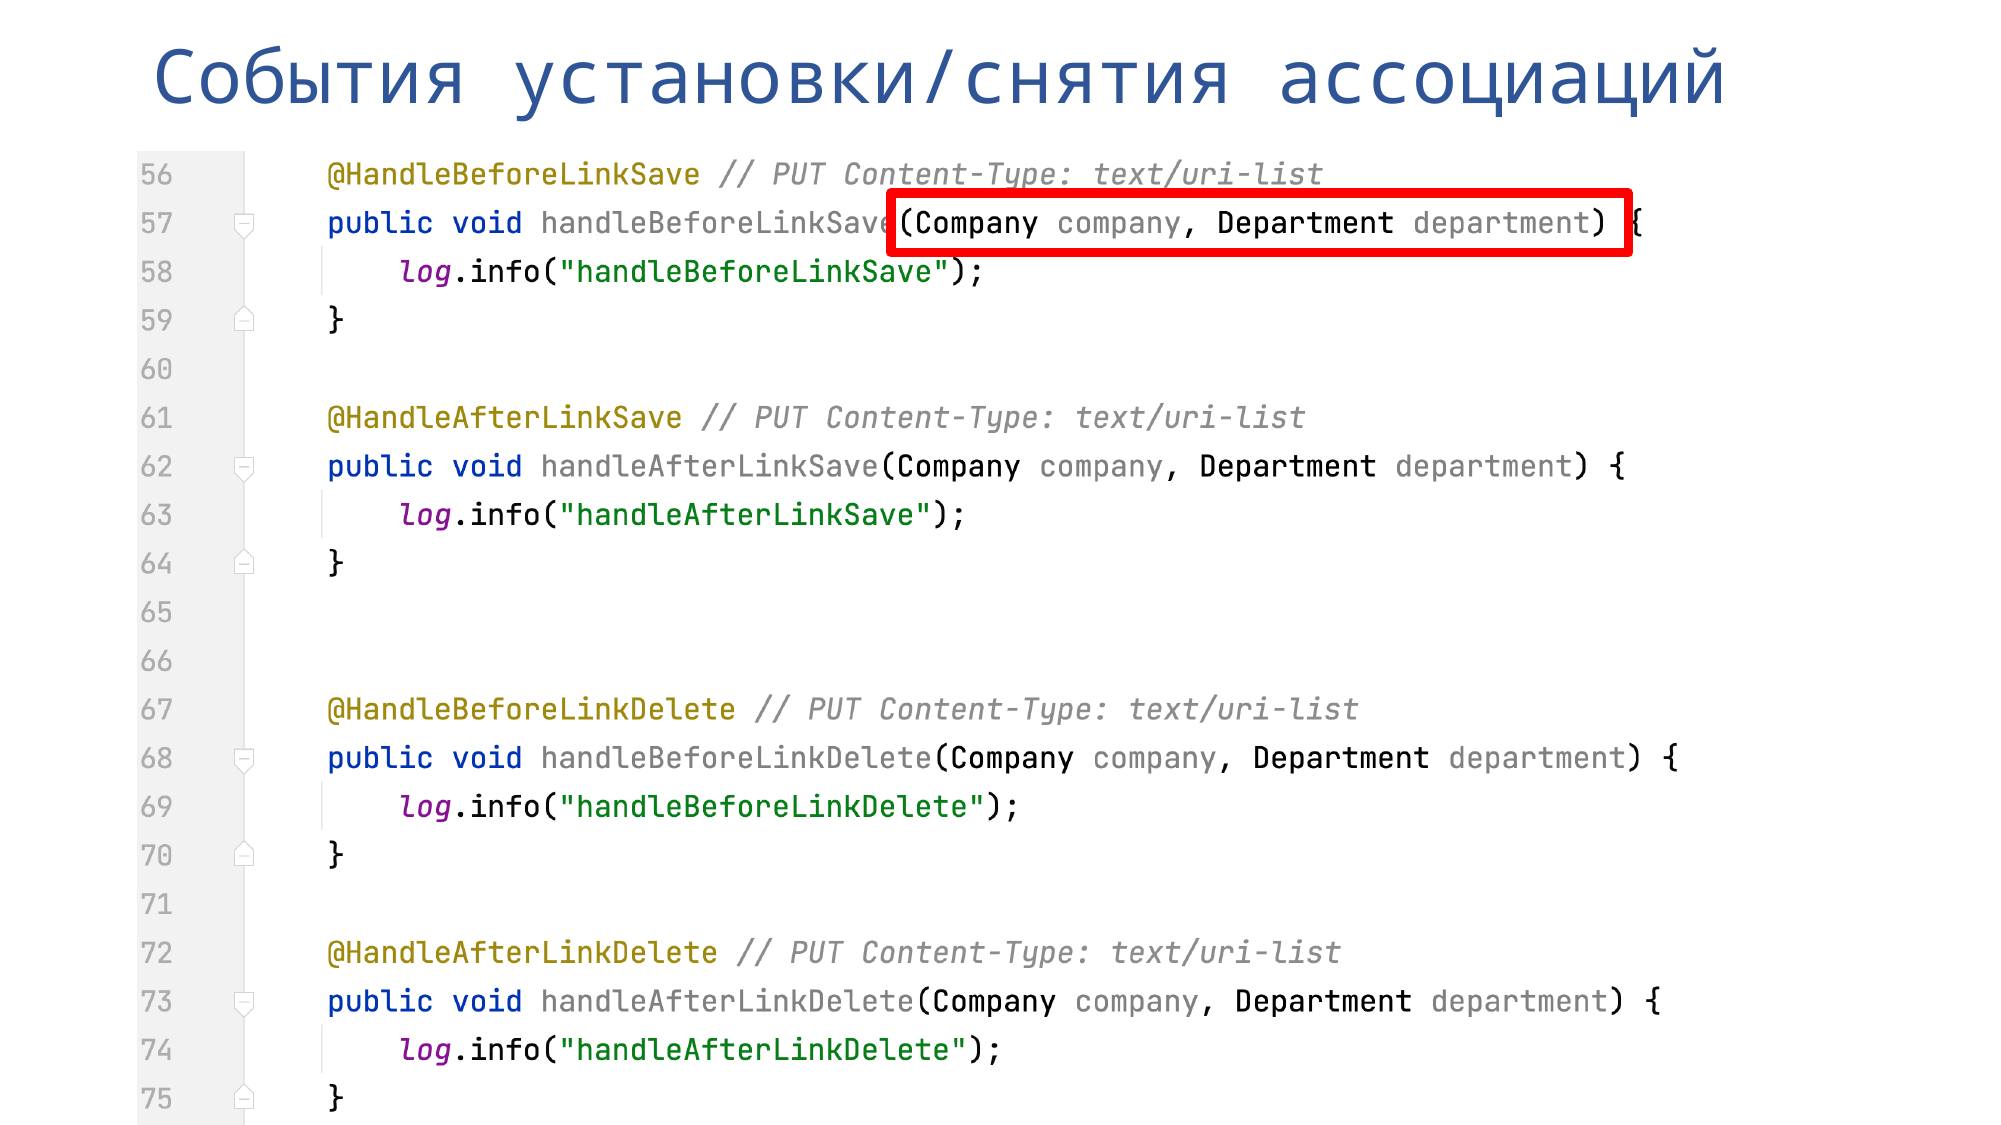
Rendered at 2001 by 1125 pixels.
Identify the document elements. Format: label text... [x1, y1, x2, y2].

title События установки/снятия ассоциаций [137, 28, 1863, 130]
picture [137, 151, 1690, 1125]
